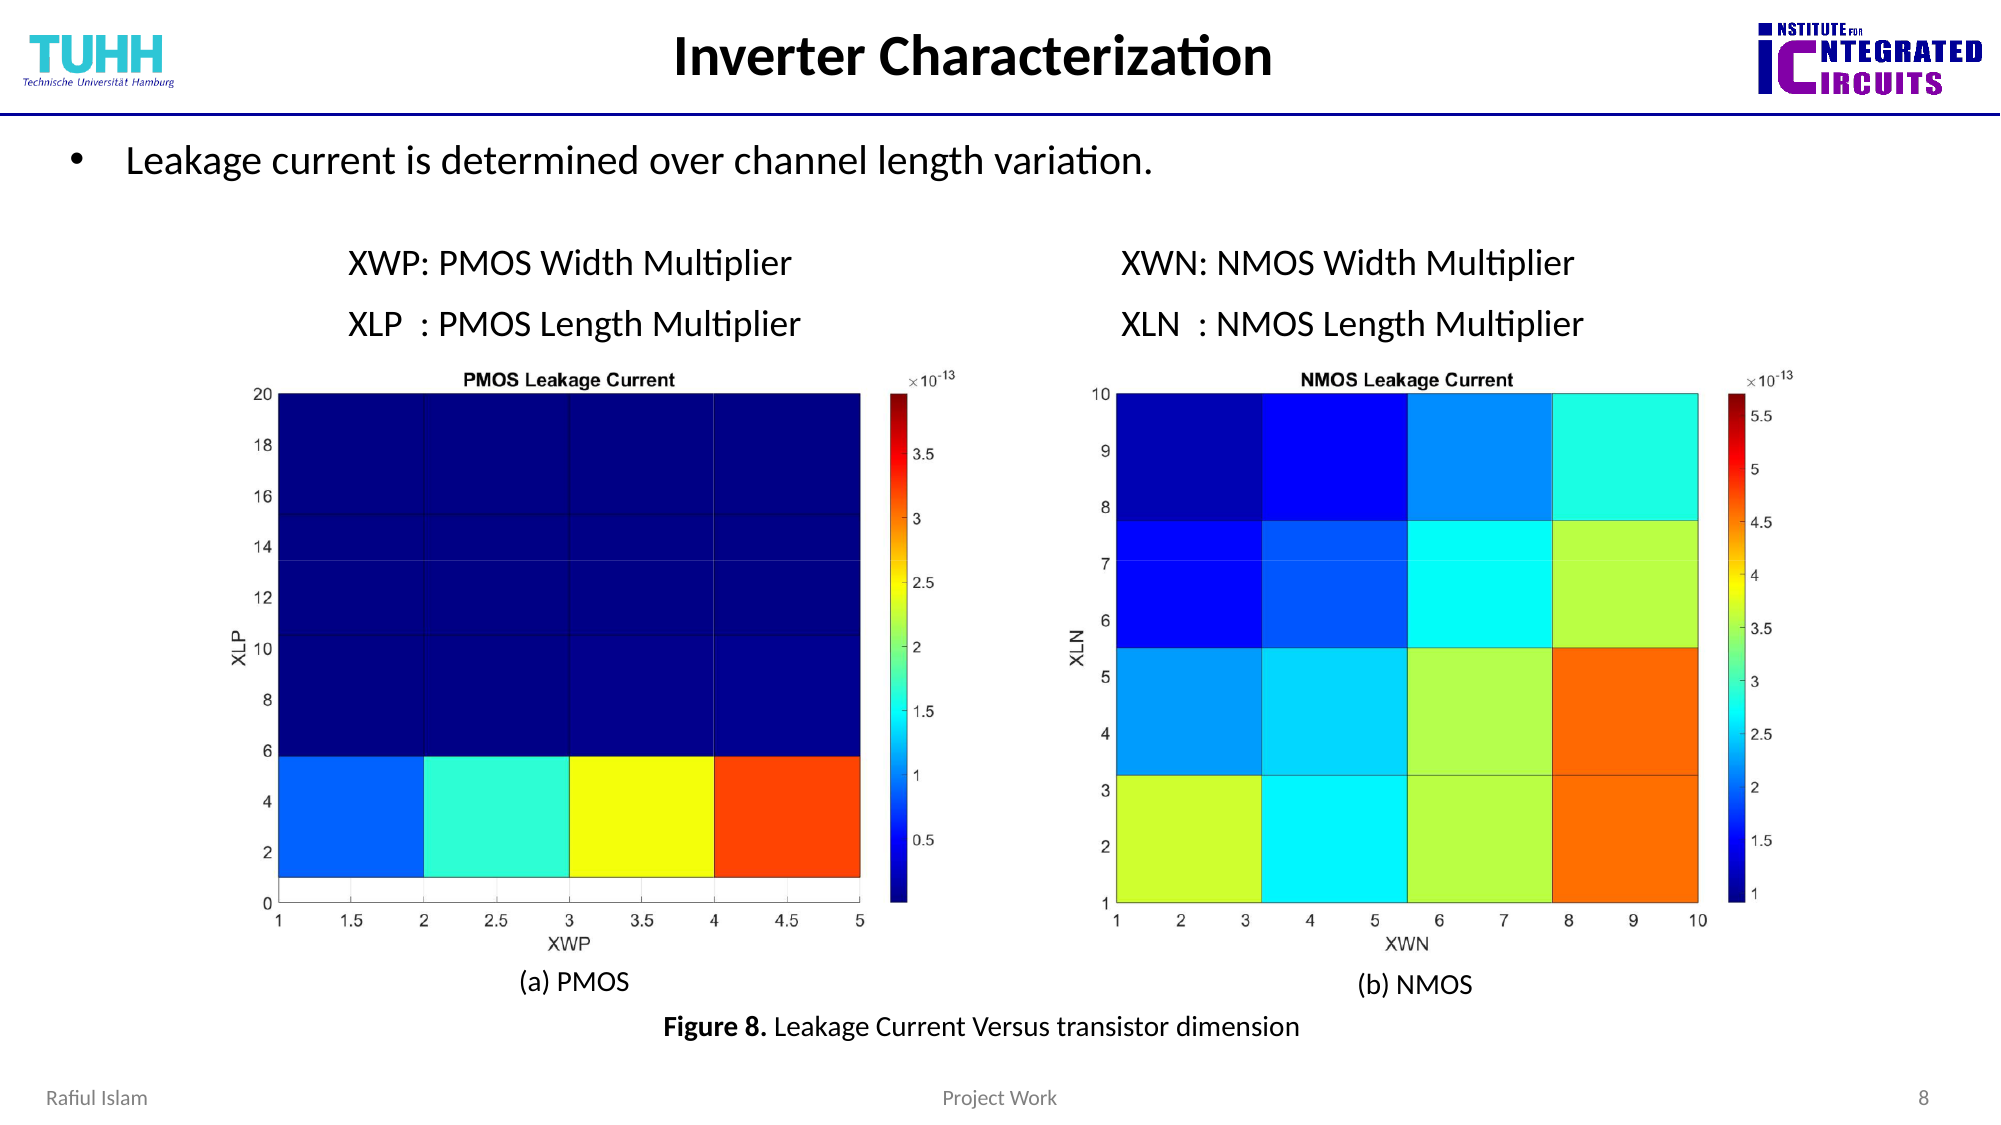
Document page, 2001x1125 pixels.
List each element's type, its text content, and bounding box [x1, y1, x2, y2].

text_box (a) PMOS [504, 980, 658, 1005]
picture [1019, 346, 1839, 971]
picture [23, 35, 174, 88]
title Inverter Characterization [234, 0, 1713, 104]
picture [181, 346, 1001, 971]
list Leakage current is determined over channel length variation. [54, 125, 1975, 1035]
table_header XWP: PMOS Width Multiplier [333, 240, 1106, 301]
text_box Figure 8. Leakage Current Versus transistor dimension [648, 999, 1429, 1050]
table_cell XLP : PMOS Length Multiplier [333, 301, 1106, 362]
table_cell XLN : NMOS Length Multiplier [1106, 301, 1756, 345]
picture [1756, 20, 1984, 96]
text_box (b) NMOS [1342, 980, 1496, 1008]
table_header XWN: NMOS Width Multiplier [1106, 240, 1756, 301]
